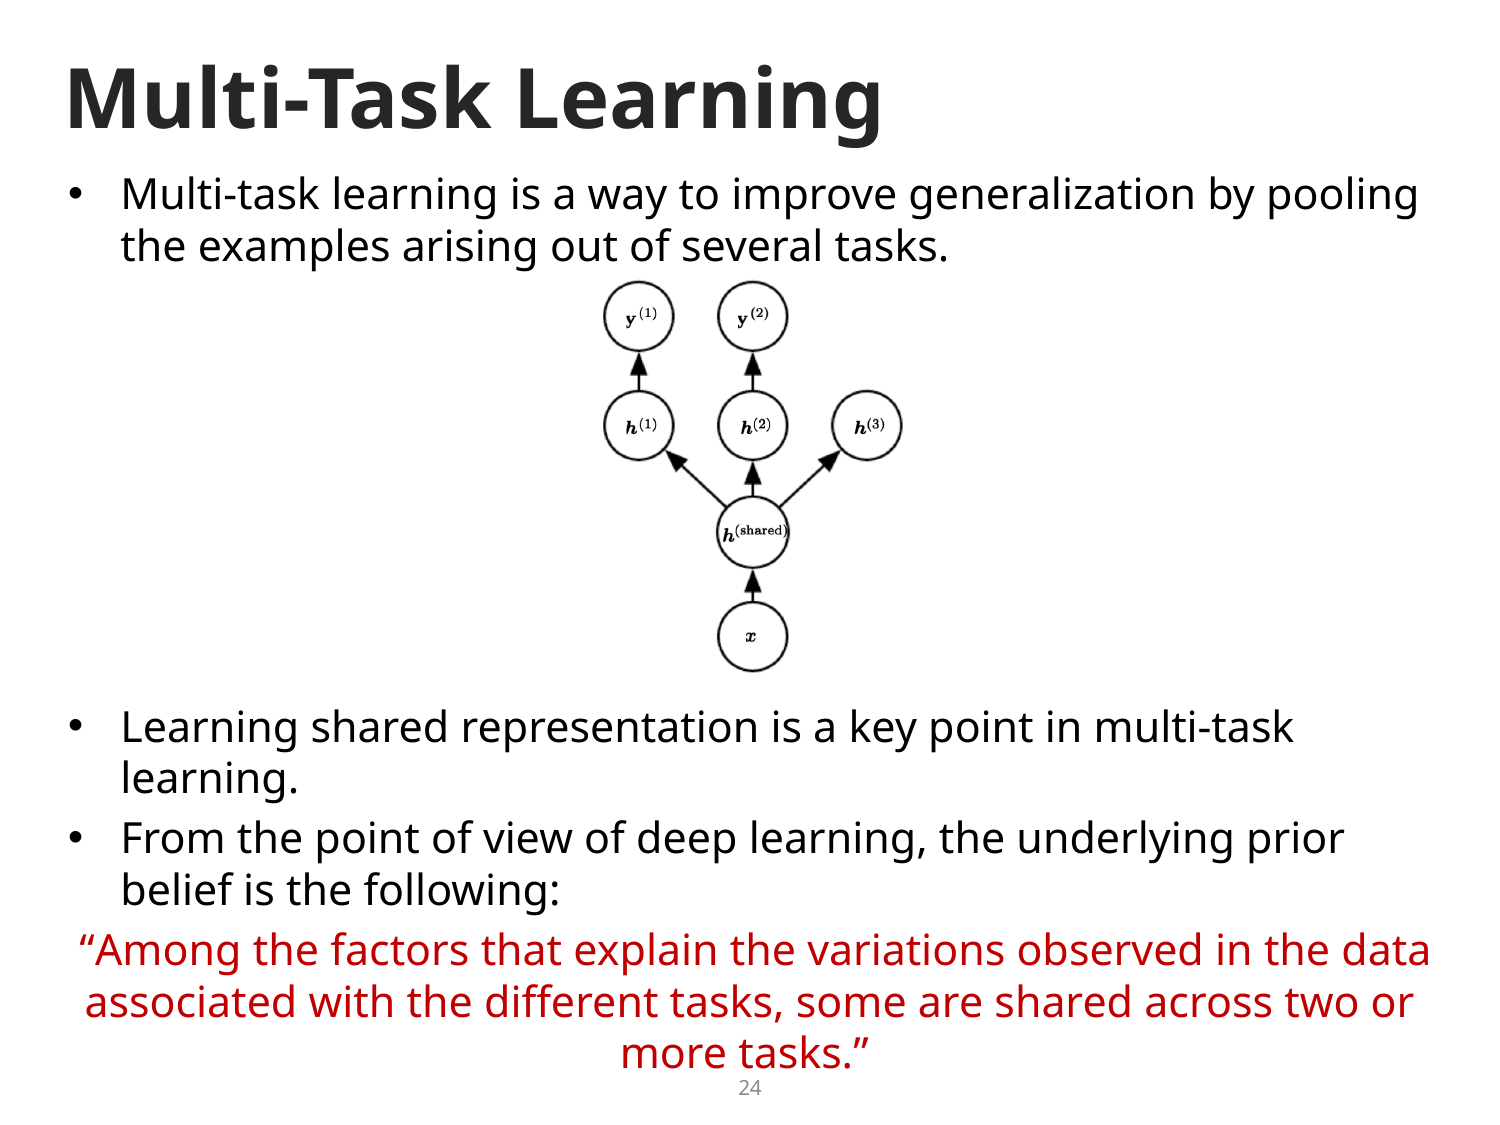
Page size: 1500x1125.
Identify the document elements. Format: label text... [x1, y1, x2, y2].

picture [587, 265, 926, 687]
title Multi-Task Learning [48, 41, 1456, 149]
slide_number 24 [575, 1058, 925, 1119]
list Multi-task learning is a way to improve generalization by pooling the examples arising out of several tasks. Learning shared representation is a key point in multi-task learning. From the point of view of deep learning, the underlying prior belief is the following: “Among the factors that explain the variations observed in the data associated with the different tasks, some are shared across two or more tasks.” [53, 159, 1447, 1094]
